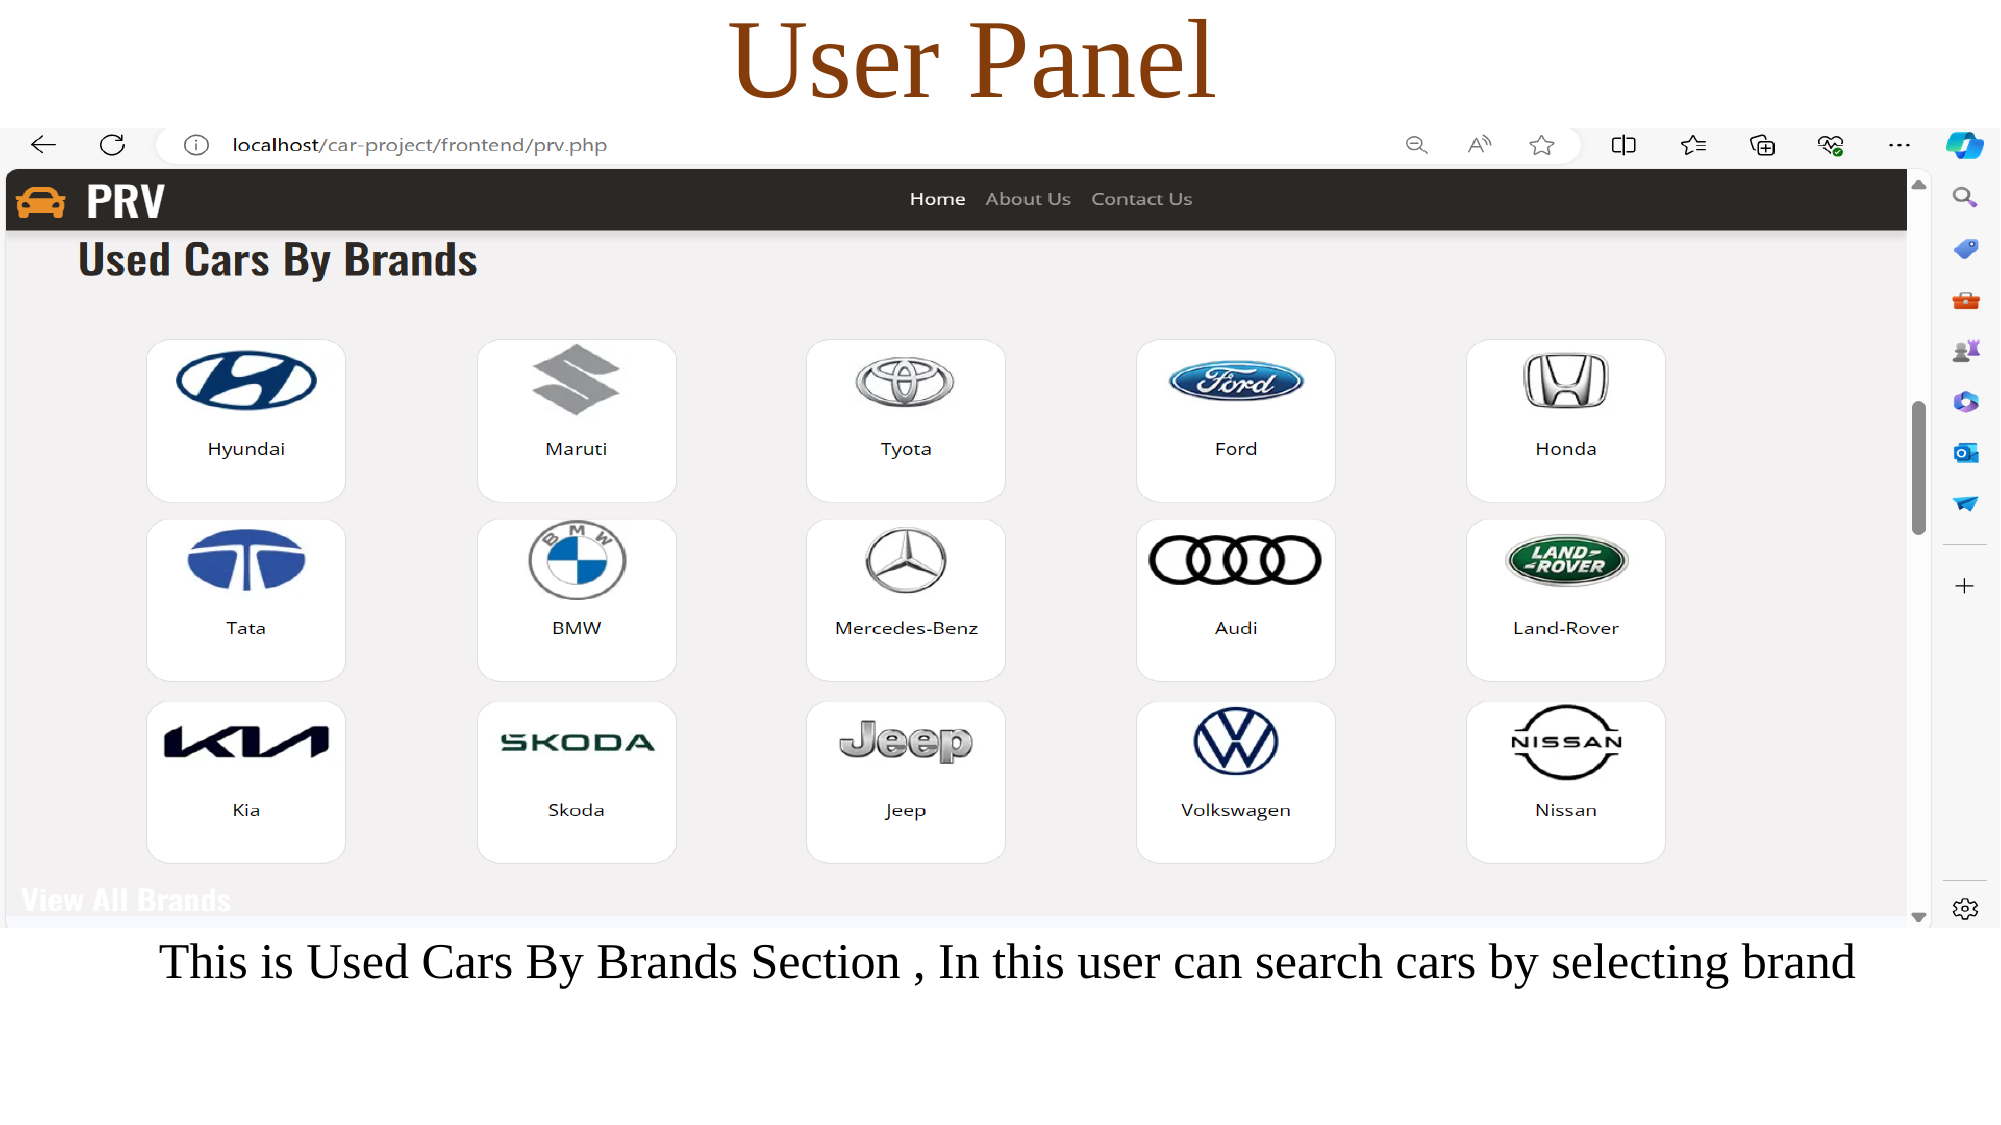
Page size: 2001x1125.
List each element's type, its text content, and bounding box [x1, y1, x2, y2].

subtitle This is Used Cars By Brands Section , In this user can search cars by selecting brand [104, 928, 1912, 1120]
title User Panel [147, 0, 1798, 128]
picture [0, 128, 2000, 928]
